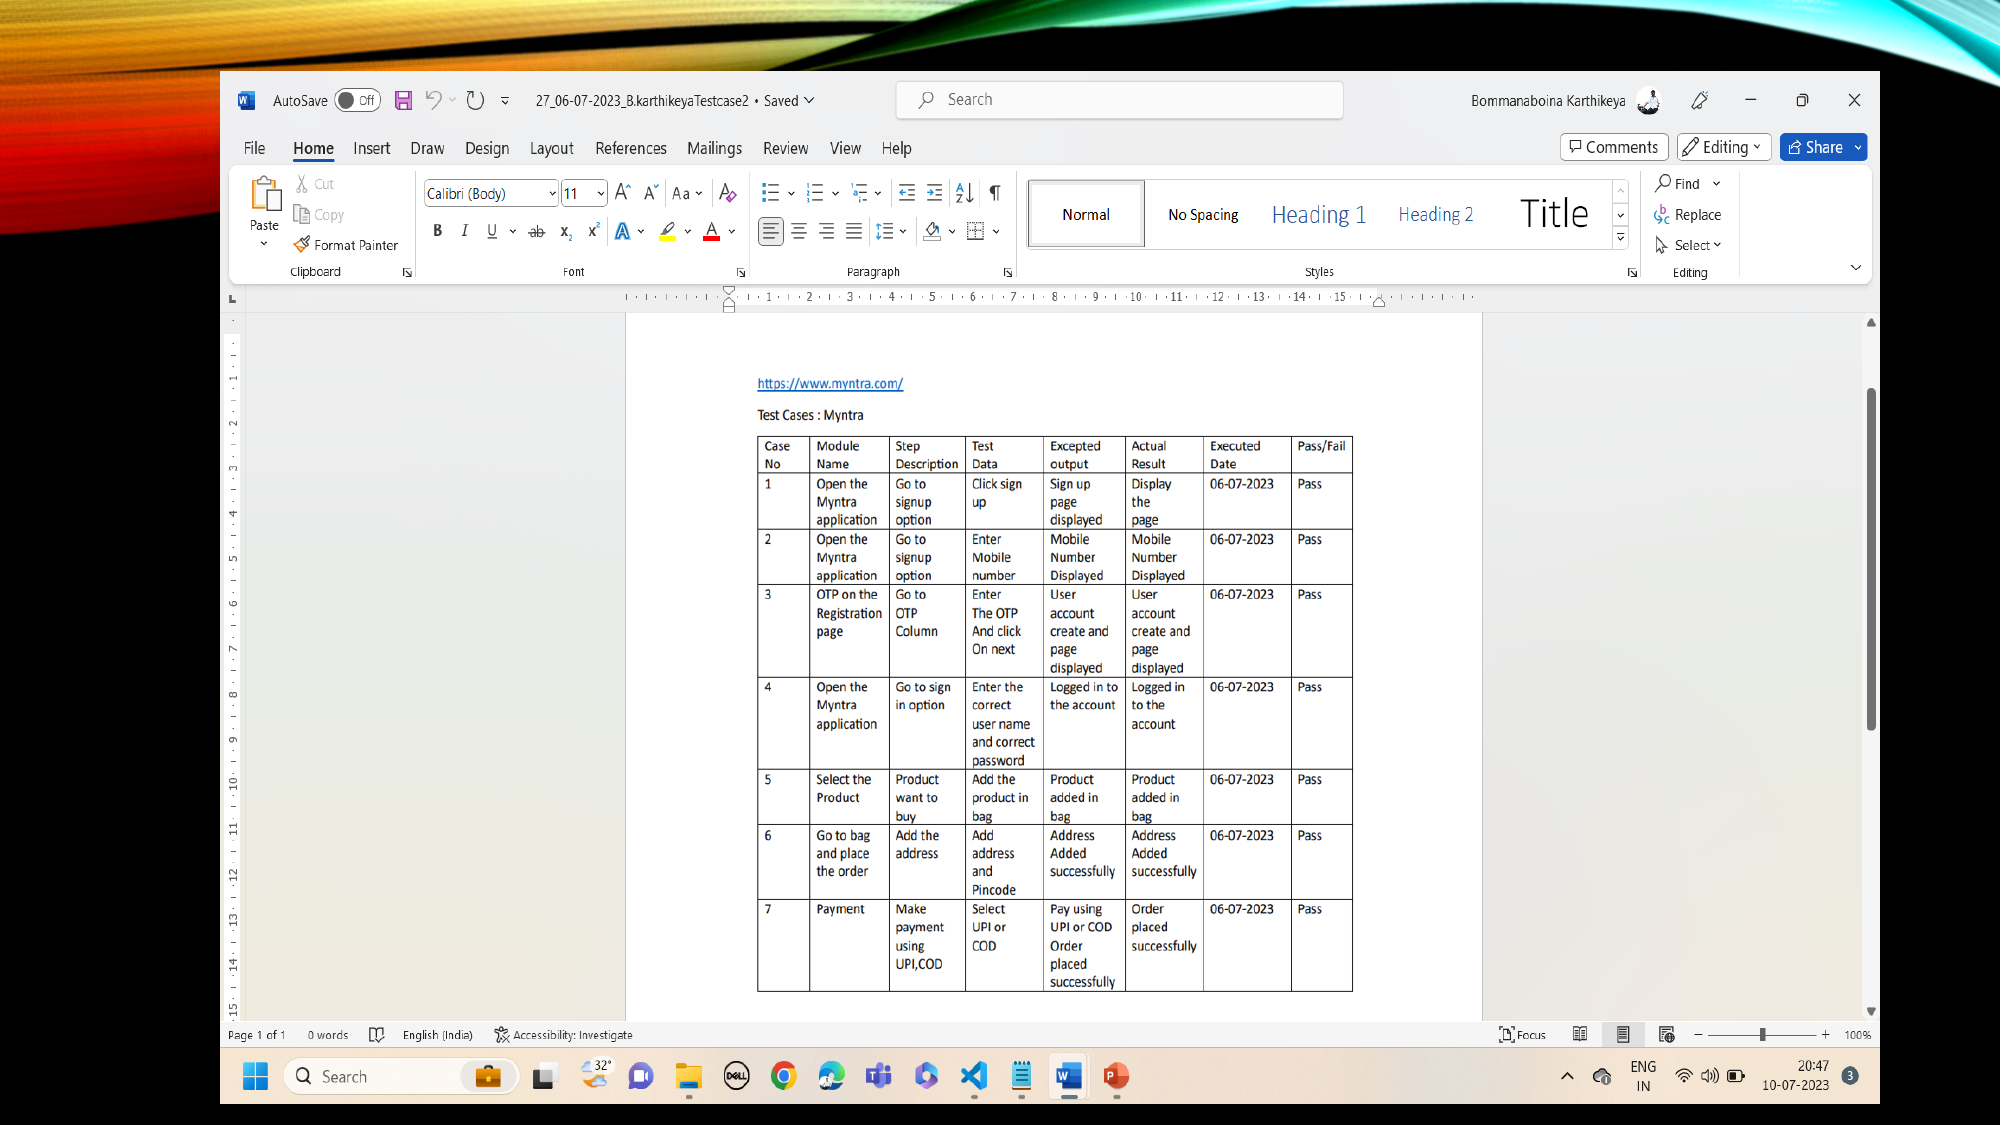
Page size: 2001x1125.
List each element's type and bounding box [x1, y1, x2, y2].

picture [0, 0, 2000, 237]
list [220, 71, 1880, 1104]
